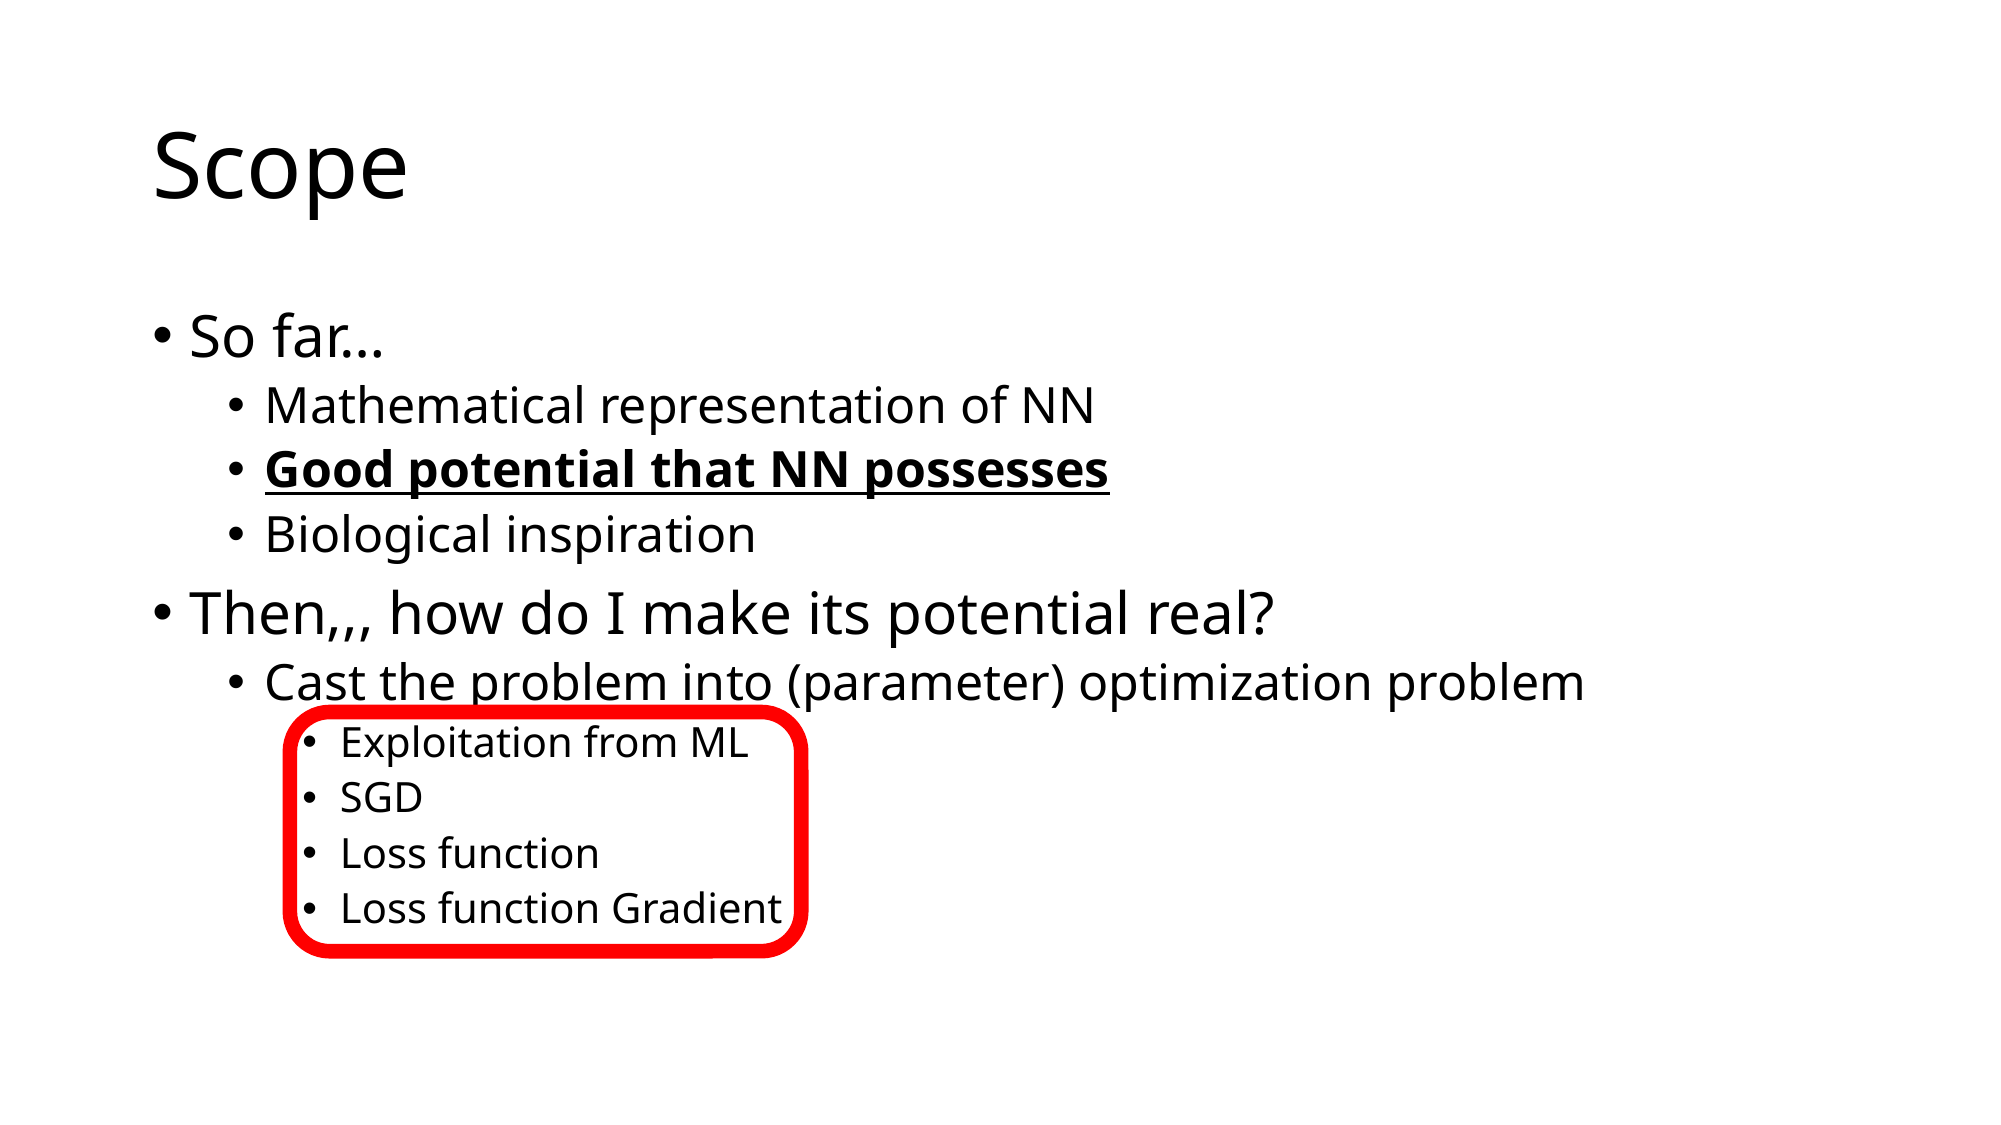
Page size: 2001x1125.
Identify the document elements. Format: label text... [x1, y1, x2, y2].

text_box [288, 710, 803, 953]
title Scope [137, 59, 1863, 278]
list So far… Mathematical representation of NN Good potential that NN possesses Biological inspiration Then,,, how do I make its potential real? Cast the problem into (parameter) optimization problem Exploitation from ML SGD Loss function Loss function Gradient [137, 299, 1863, 1014]
